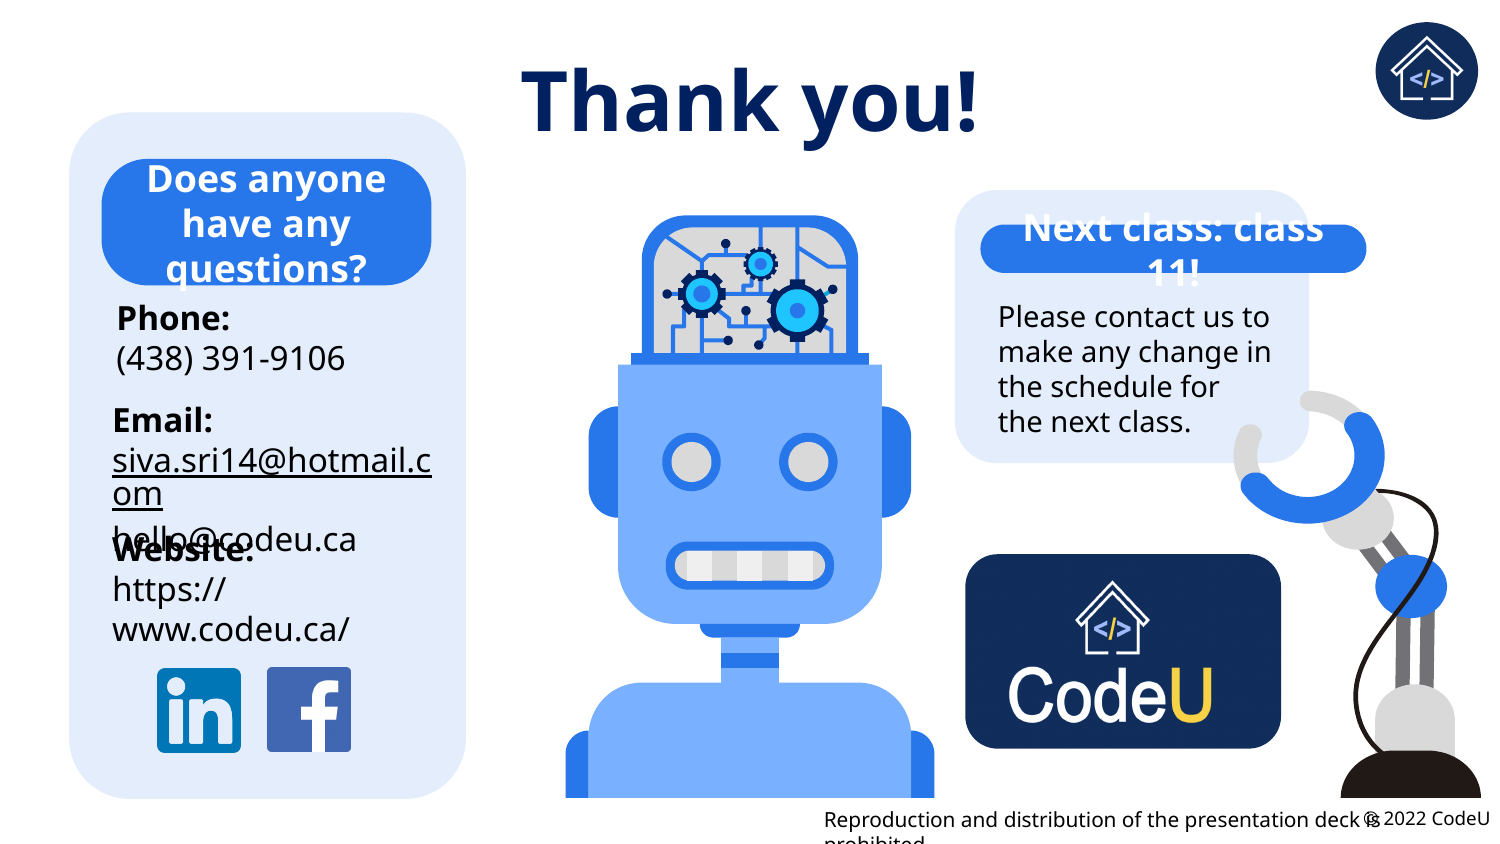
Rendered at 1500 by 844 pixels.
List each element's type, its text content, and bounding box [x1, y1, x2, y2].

text_box Email: siva.sri14@hotmail.com hello@codeu.ca [97, 412, 449, 512]
text_box [69, 129, 466, 799]
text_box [101, 158, 432, 388]
picture [965, 553, 1282, 749]
picture [156, 668, 241, 753]
text_box Next class: class 11! [980, 224, 1367, 273]
text_box Reproduction and distribution of the presentation deck is prohibited [808, 798, 1428, 844]
text_box Please contact us to make any change in the schedule for the next class. [983, 291, 1287, 446]
title Thank you! [75, 67, 1425, 129]
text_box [1233, 390, 1482, 799]
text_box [565, 215, 935, 799]
picture [1375, 22, 1479, 120]
text_box [954, 190, 1310, 464]
text_box Website: https://www.codeu.ca/ [97, 538, 449, 638]
picture [266, 667, 351, 752]
